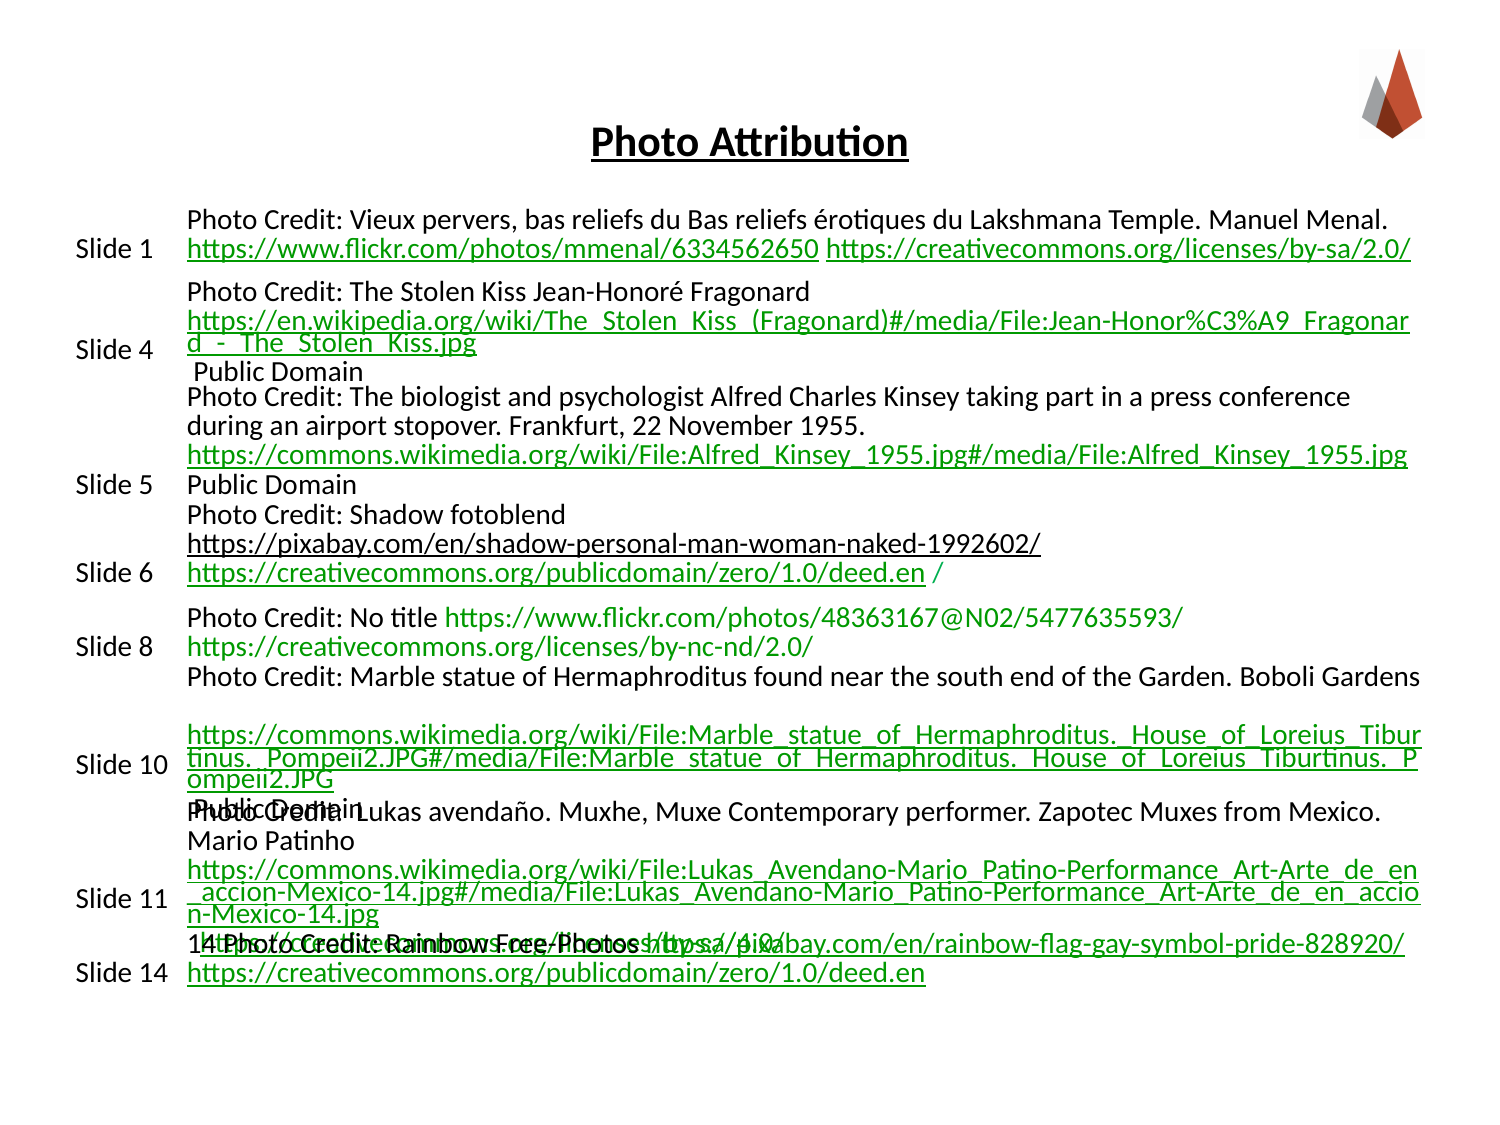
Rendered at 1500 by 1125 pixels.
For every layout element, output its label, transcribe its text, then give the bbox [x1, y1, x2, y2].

table_cell Slide 10 [75, 664, 186, 782]
table_cell Photo Credit: Lukas avendaño. Muxhe, Muxe Contemporary performer. Zapotec Muxes from Mexico. Mario Patinho https://commons.wikimedia.org/wiki/File:Lukas_Avendano-Mario_Patino-Performance_Art-Arte_de_en_accion-Mexico-14.jpg#/media/File:Lukas_Avendano-Mario_Patino-Performance_Art-Arte_de_en_accion-Mexico-14.jpg https://creativecommons.org/licenses/by-sa/4.0/ [186, 782, 1425, 916]
table_cell 14 Photo Credit: Rainbow Free-Photos https://pixabay.com/en/rainbow-flag-gay-symbol-pride-828920/ https://creativecommons.org/publicdomain/zero/1.0/deed.en [186, 916, 1425, 990]
table_cell Photo Credit: The biologist and psychologist Alfred Charles Kinsey taking part in a press conference during an airport stopover. Frankfurt, 22 November 1955. https://commons.wikimedia.org/wiki/File:Alfred_Kinsey_1955.jpg#/media/File:Alfred_Kinsey_1955.jpg Public Domain [186, 367, 1425, 502]
table_cell Slide 6 [75, 502, 186, 590]
table_header Photo Credit: Vieux pervers, bas reliefs du Bas reliefs érotiques du Lakshmana Temple. Manuel Menal. https://www.flickr.com/photos/mmenal/6334562650 https://creativecommons.org/licenses/by-sa/2.0/ [186, 192, 1425, 266]
table_cell Slide 11 [75, 782, 186, 916]
title Photo Attribution [75, 45, 1425, 192]
table_cell Slide 14 [75, 916, 186, 990]
table_cell Slide 5 [75, 367, 186, 502]
table_cell Photo Credit: Marble statue of Hermaphroditus found near the south end of the Garden. Boboli Gardens https://commons.wikimedia.org/wiki/File:Marble_statue_of_Hermaphroditus._House_of_Loreius_Tiburtinus._Pompeii2.JPG#/media/File:Marble_statue_of_Hermaphroditus._House_of_Loreius_Tiburtinus._Pompeii2.JPG Public Domain [186, 664, 1425, 782]
table_cell Photo Credit: The Stolen Kiss Jean-Honoré Fragonard https://en.wikipedia.org/wiki/The_Stolen_Kiss_(Fragonard)#/media/File:Jean-Honor%C3%A9_Fragonard_-_The_Stolen_Kiss.jpg Public Domain [186, 266, 1425, 367]
table_header Slide 1 [75, 192, 186, 266]
table_cell Slide 4 [75, 266, 186, 367]
table_cell Photo Credit: Shadow fotoblend https://pixabay.com/en/shadow-personal-man-woman-naked-1992602/ https://creativecommons.org/publicdomain/zero/1.0/deed.en / [186, 502, 1425, 590]
table_cell Slide 8 [75, 590, 186, 664]
table_cell Photo Credit: No title https://www.flickr.com/photos/48363167@N02/5477635593/ https://creativecommons.org/licenses/by-nc-nd/2.0/ [186, 590, 1425, 664]
